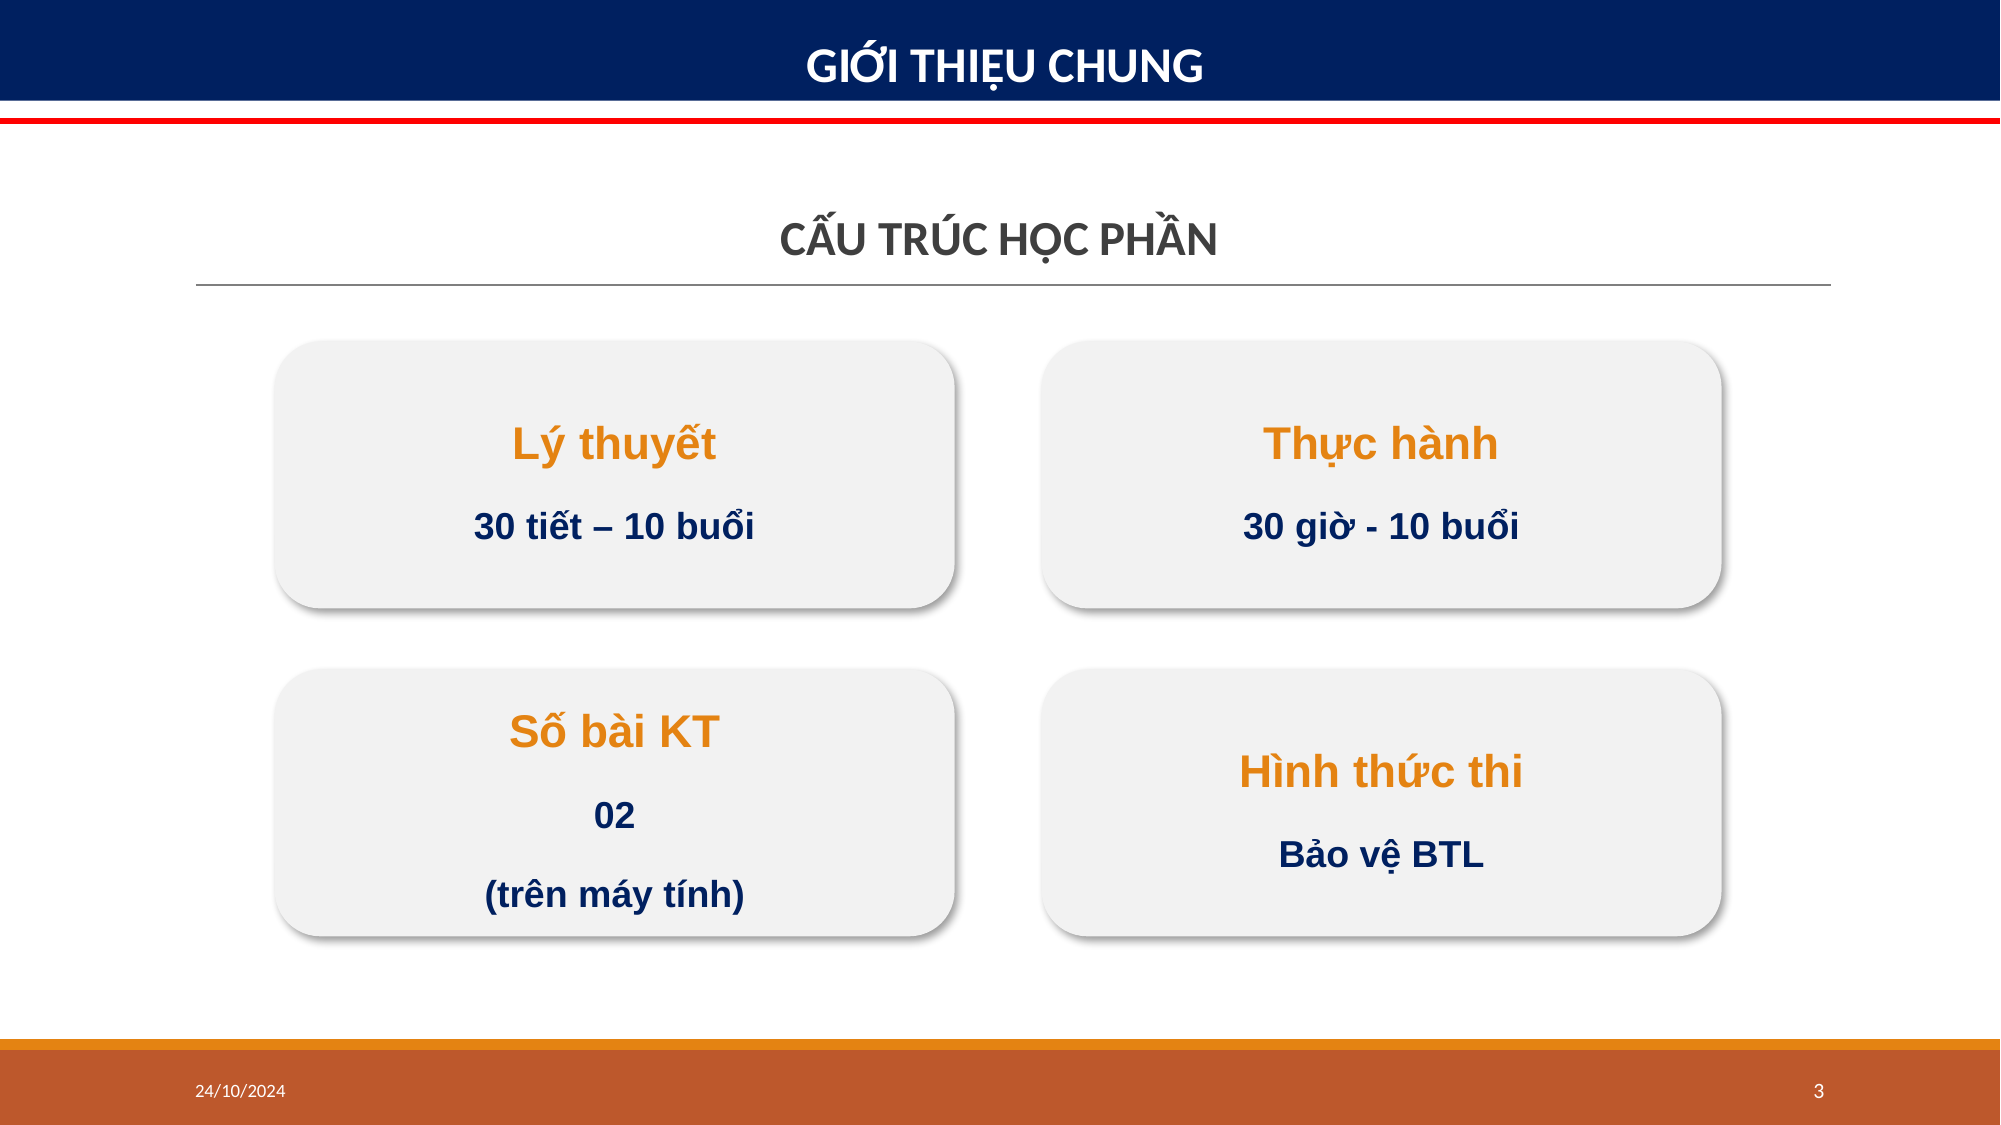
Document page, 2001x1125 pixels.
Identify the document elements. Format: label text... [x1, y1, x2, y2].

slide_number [180, 1059, 586, 1120]
text_box CẤU TRÚC HỌC PHẦN [559, 208, 1441, 274]
title GIỚI THIỆU CHUNG [0, 0, 2000, 101]
text_box Số bài KT 02 (trên máy tính) [276, 670, 954, 936]
text_box Lý thuyết 30 tiết – 10 buổi [276, 342, 954, 608]
text_box Hình thức thi Bảo vệ BTL [1043, 670, 1721, 936]
text_box Thực hành 30 giờ - 10 buổi [1043, 342, 1721, 608]
slide_number ‹#› [1624, 1059, 1840, 1120]
